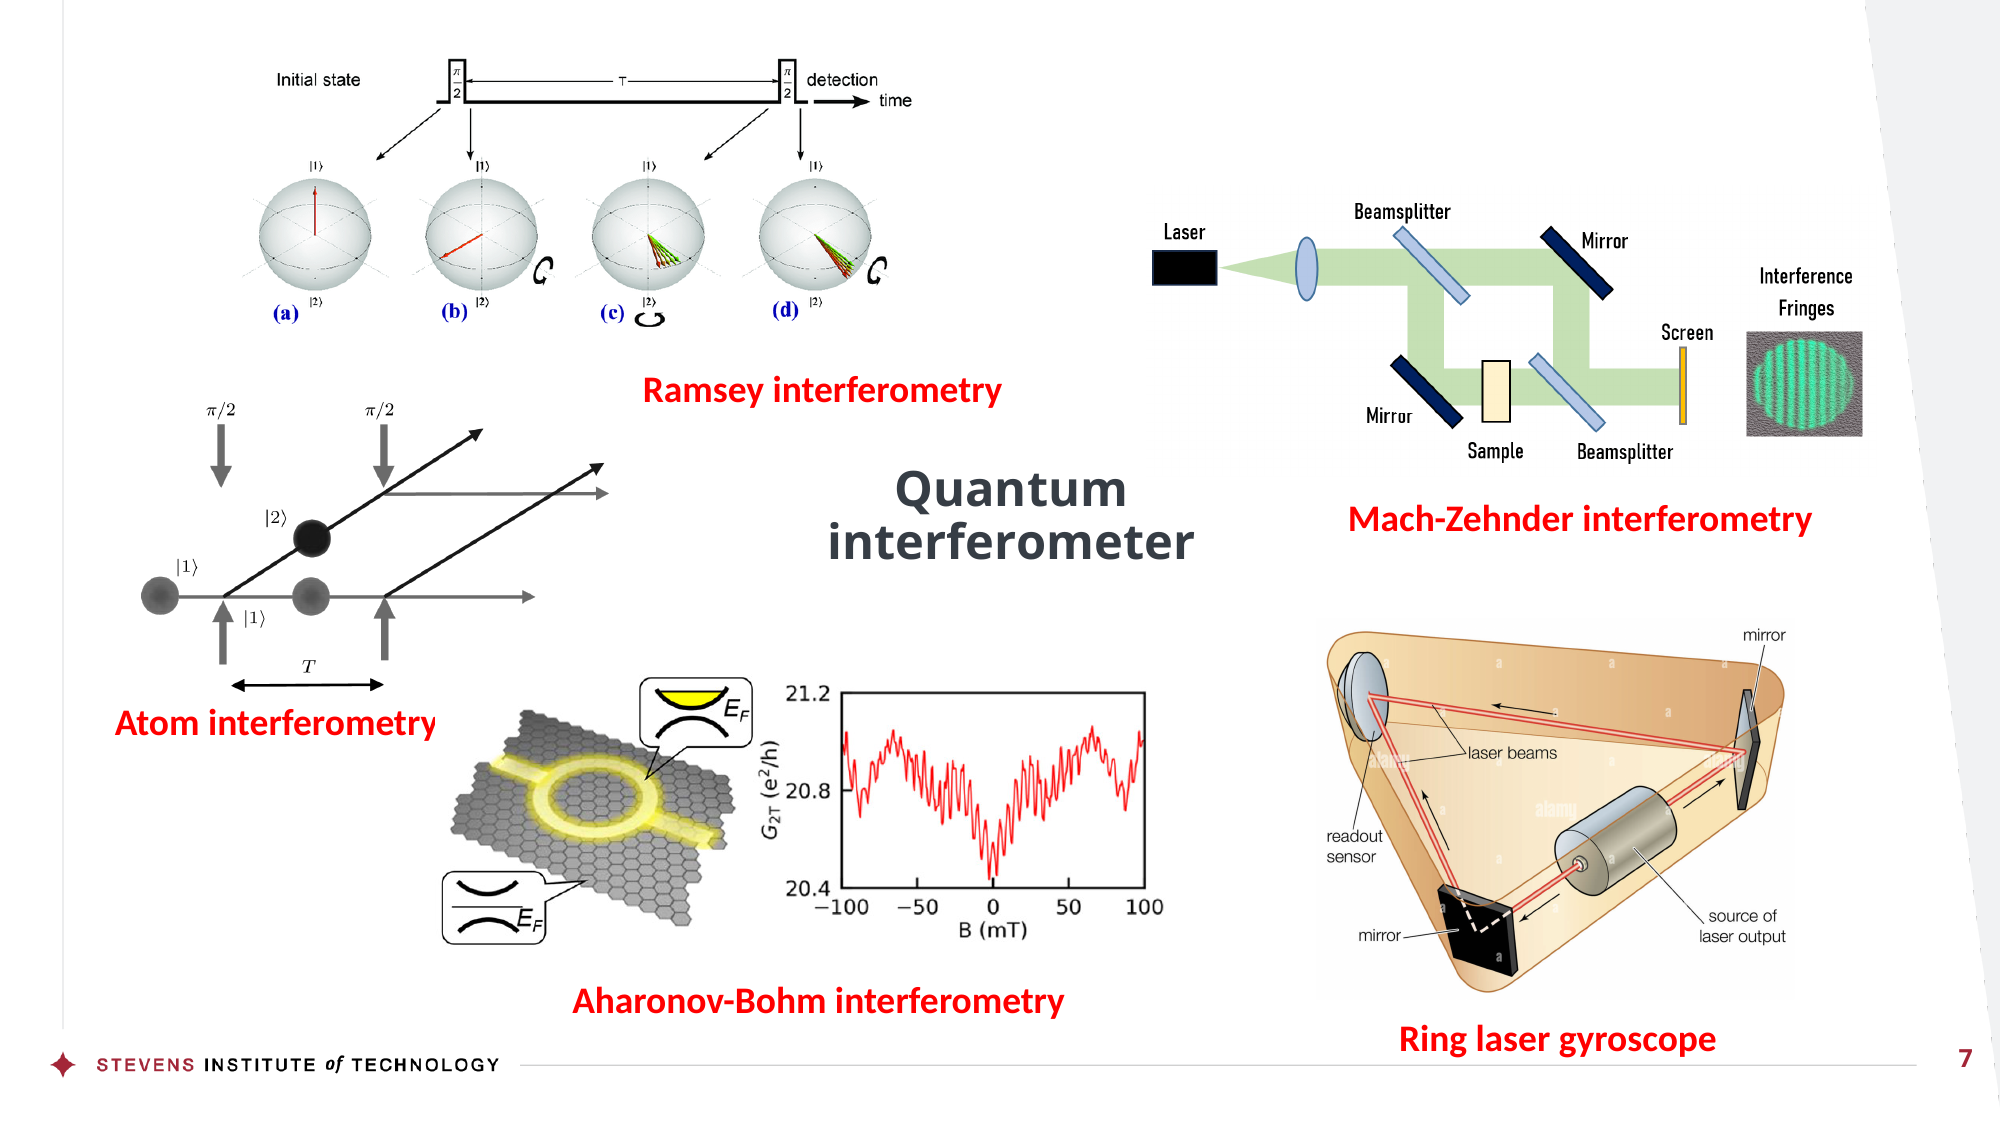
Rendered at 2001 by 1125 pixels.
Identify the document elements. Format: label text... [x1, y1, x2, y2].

text_box Ring laser gyroscope [1384, 1006, 1733, 1067]
picture [141, 400, 1169, 947]
slide_number 7 [1538, 1029, 1988, 1090]
text_box Ramsey interferometry [628, 357, 1018, 418]
picture [1316, 618, 1795, 1000]
picture [1146, 185, 1877, 477]
text_box Aharonov-Bohm interferometry [557, 969, 1081, 1029]
title Quantum interferometer [609, 456, 1861, 578]
picture [234, 52, 924, 331]
text_box Atom interferometry [100, 690, 435, 751]
